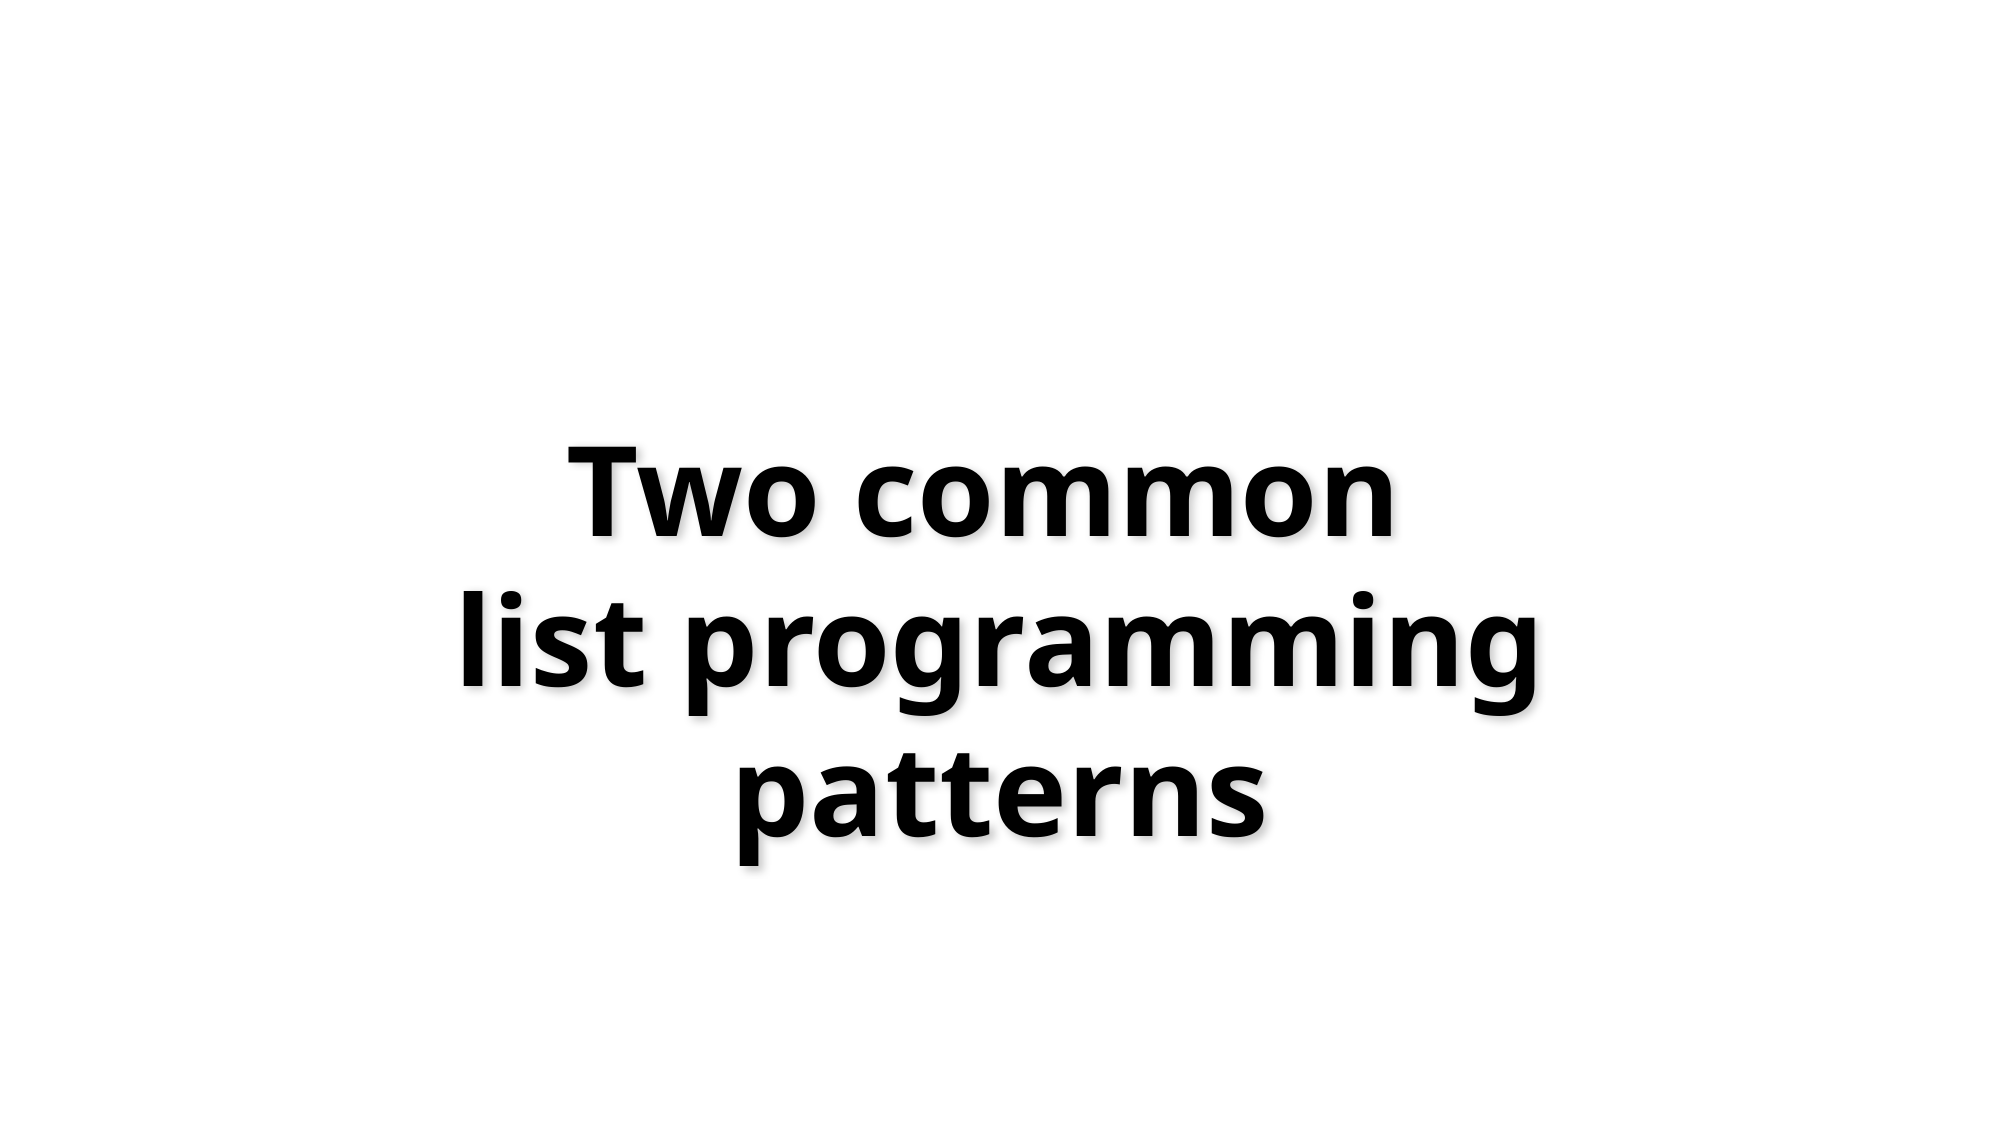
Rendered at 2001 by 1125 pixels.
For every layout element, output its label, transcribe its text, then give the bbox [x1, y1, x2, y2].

title Two common list programming patterns [181, 403, 1819, 768]
